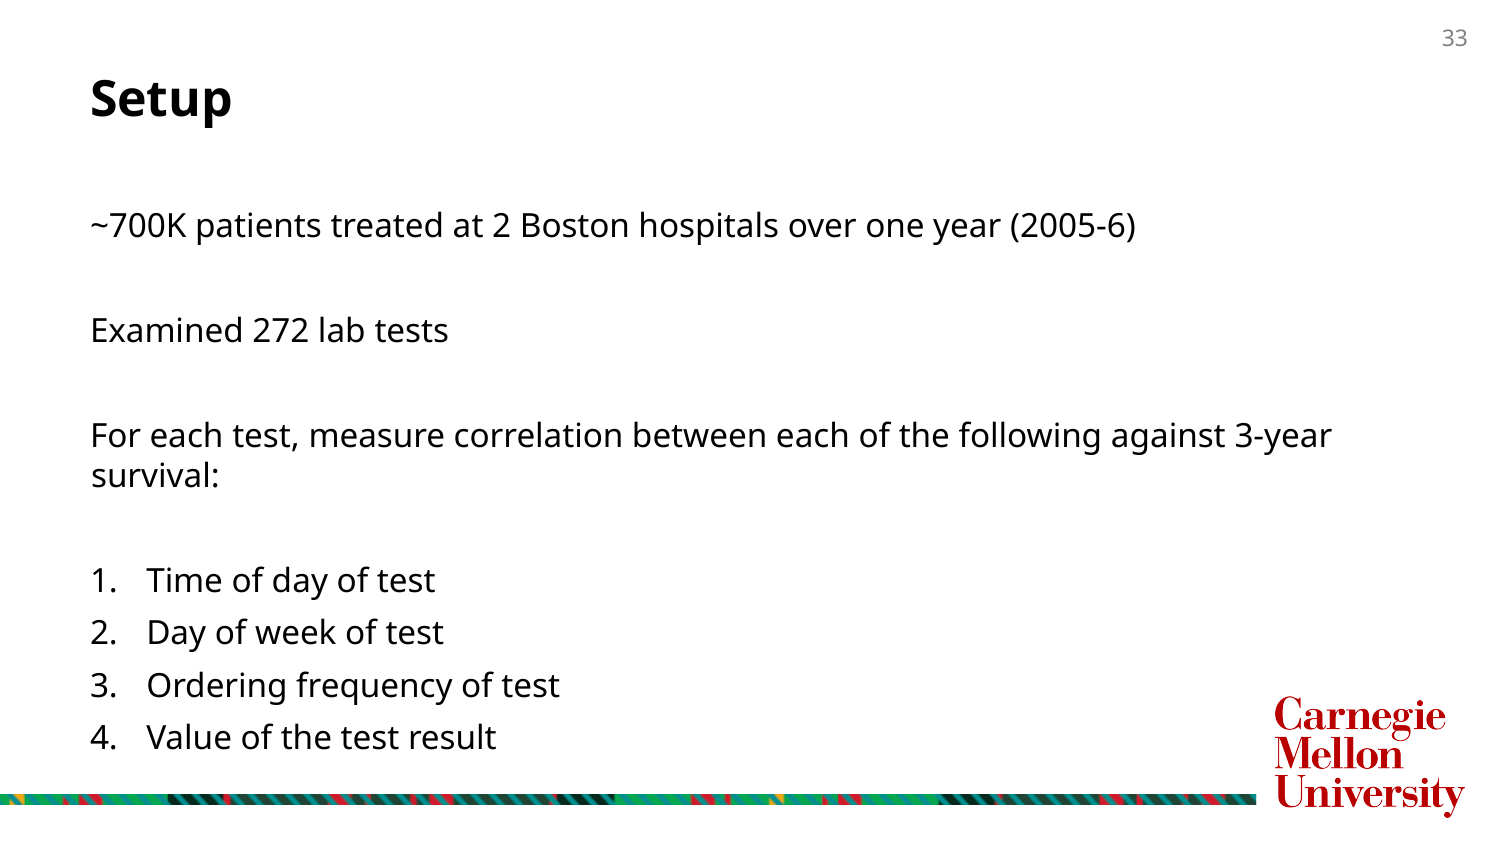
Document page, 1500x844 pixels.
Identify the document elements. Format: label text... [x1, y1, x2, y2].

list ~700K patients treated at 2 Boston hospitals over one year (2005-6) Examined 272 lab tests For each test, measure correlation between each of the following against 3-year survival: Time of day of test Day of week of test Ordering frequency of test Value of the test result [75, 196, 1425, 760]
picture [0, 794, 1257, 805]
title Setup [75, 59, 1425, 160]
picture [1275, 696, 1465, 818]
